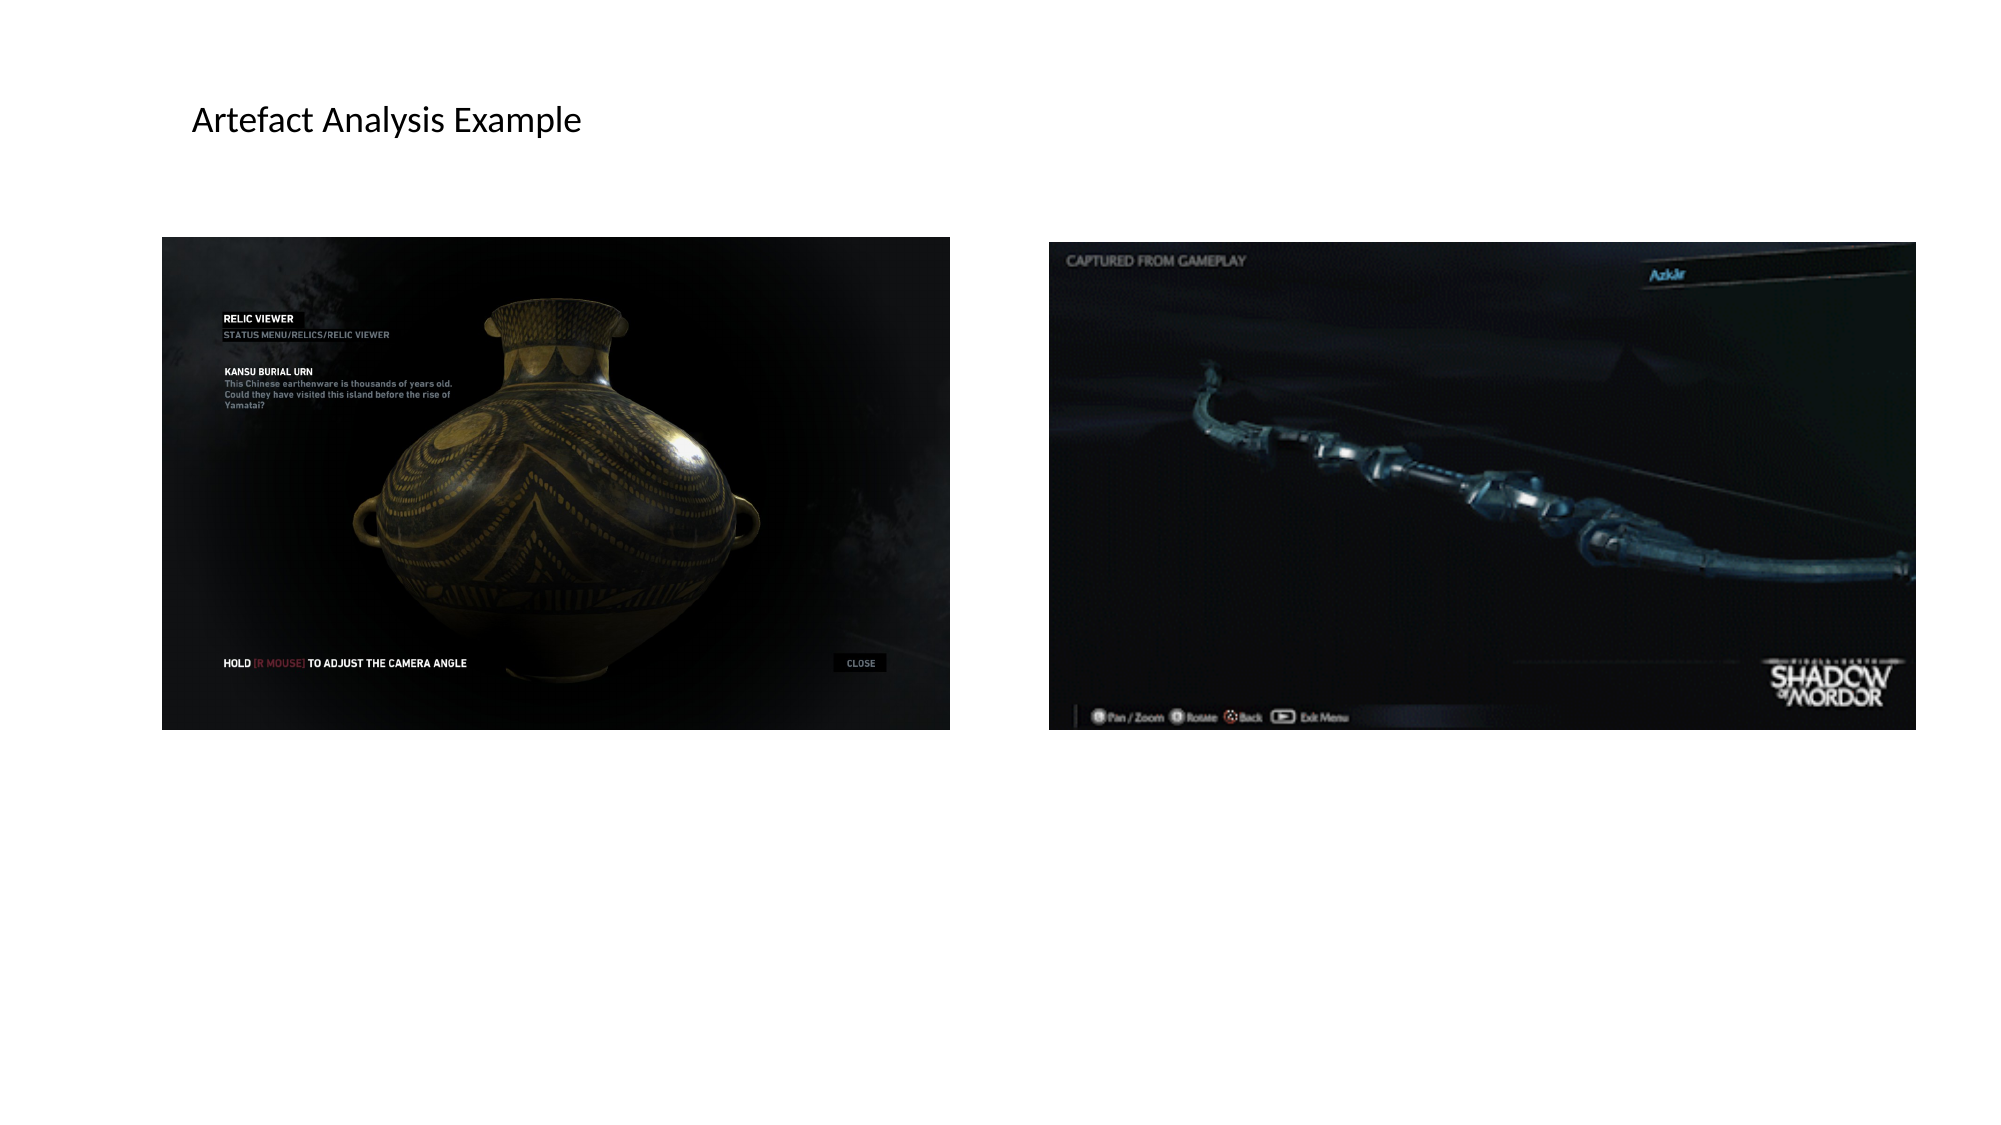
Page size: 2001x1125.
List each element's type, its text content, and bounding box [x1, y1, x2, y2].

picture [162, 237, 950, 730]
text_box Artefact Analysis Example [177, 87, 607, 148]
picture [1049, 242, 1916, 730]
